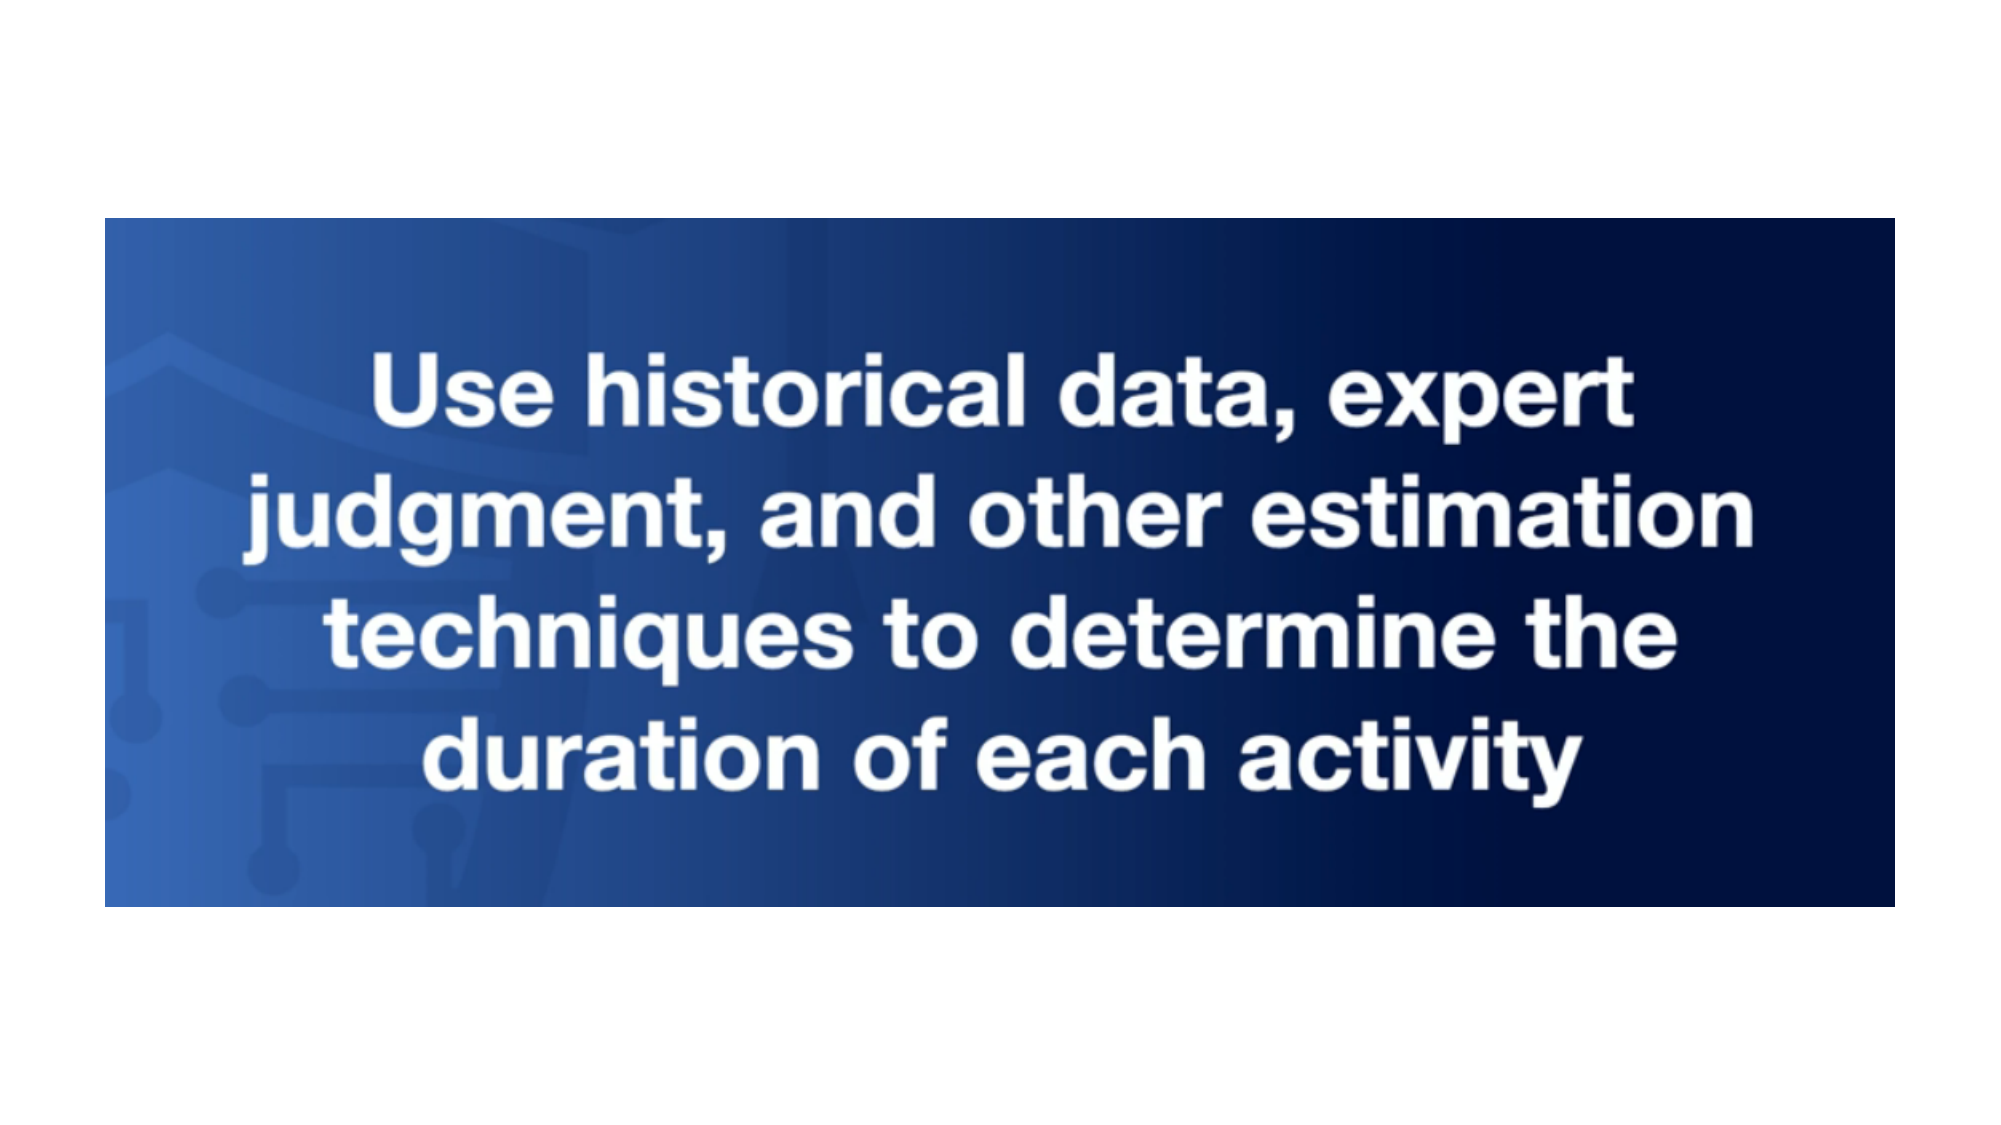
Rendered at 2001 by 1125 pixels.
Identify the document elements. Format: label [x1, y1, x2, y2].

list [104, 217, 1895, 908]
